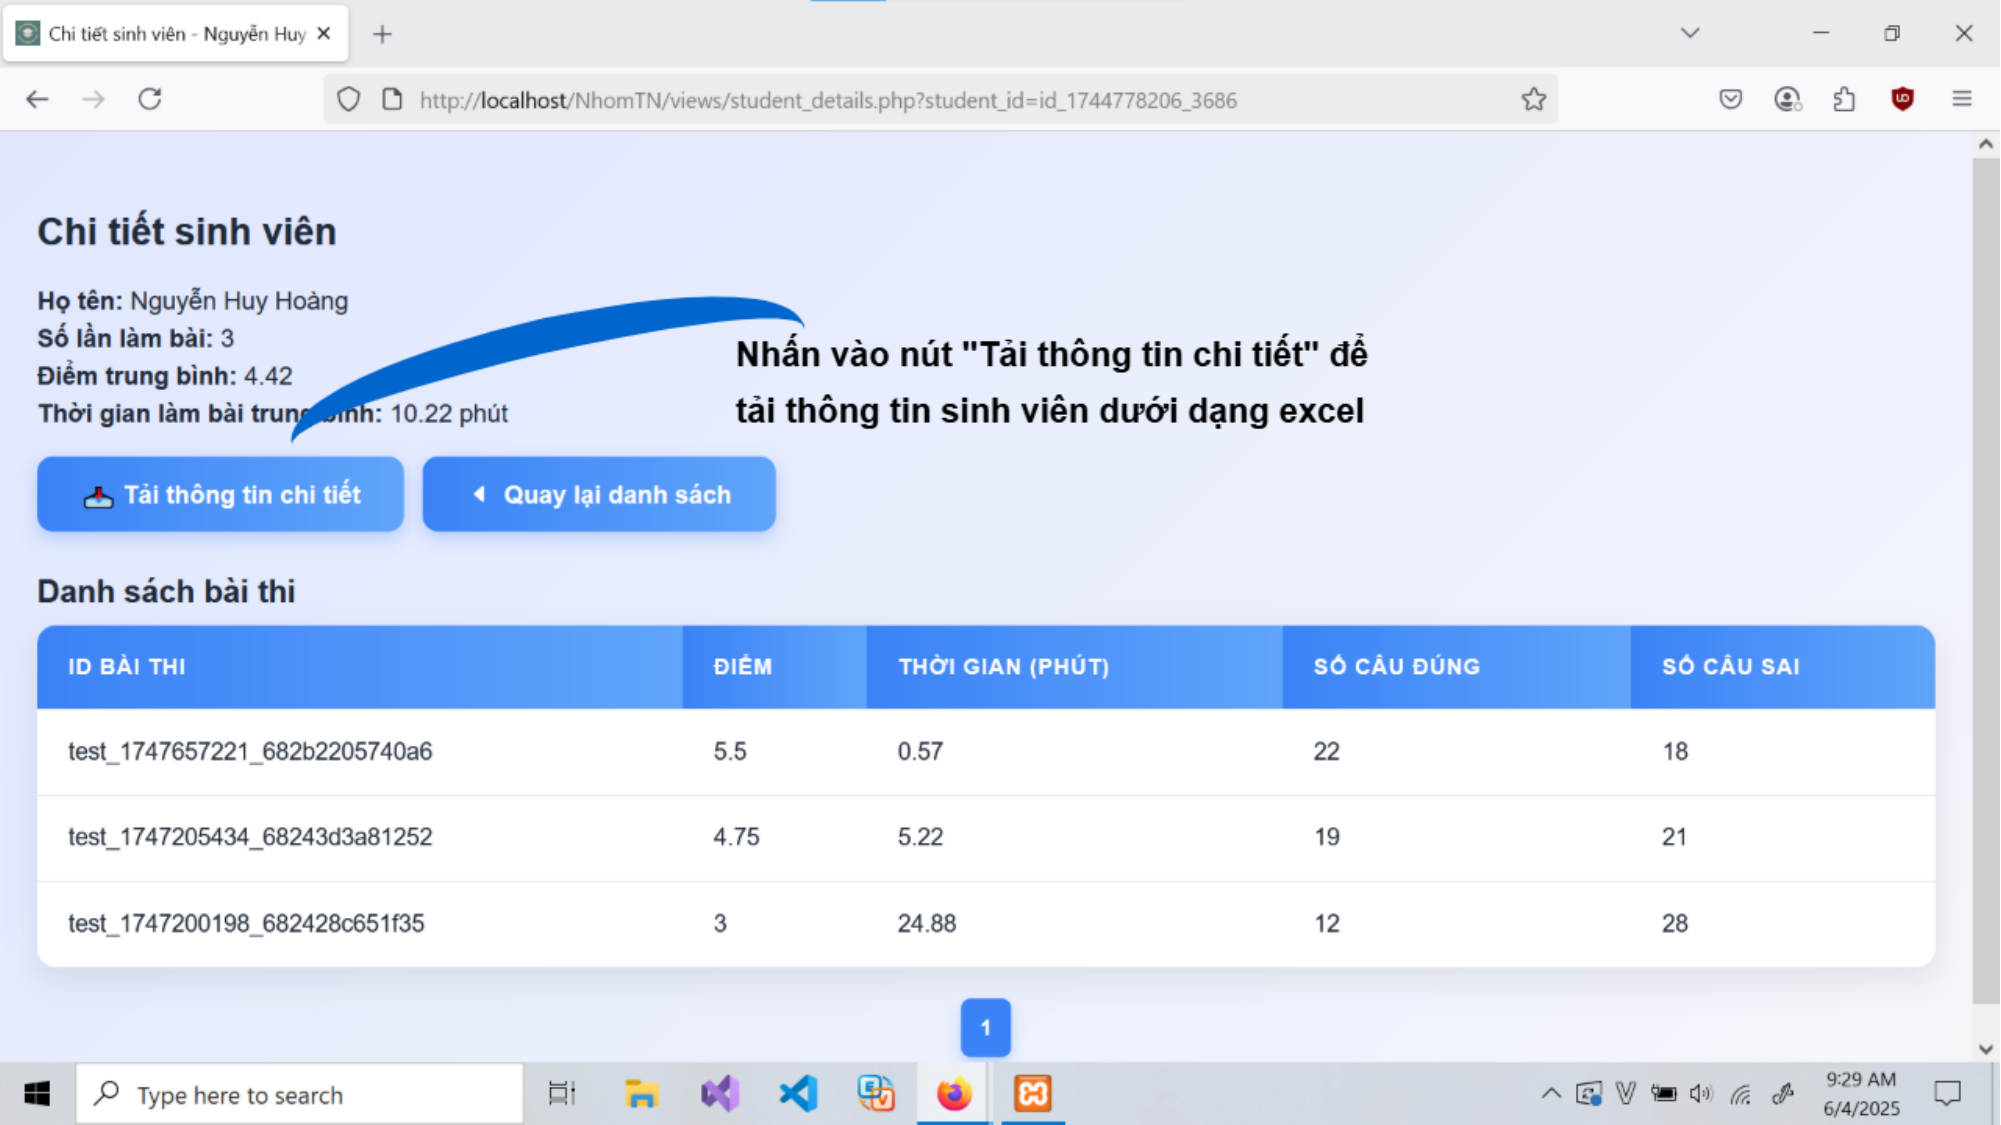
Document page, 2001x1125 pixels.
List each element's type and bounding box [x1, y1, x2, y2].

list [0, 0, 2000, 1125]
